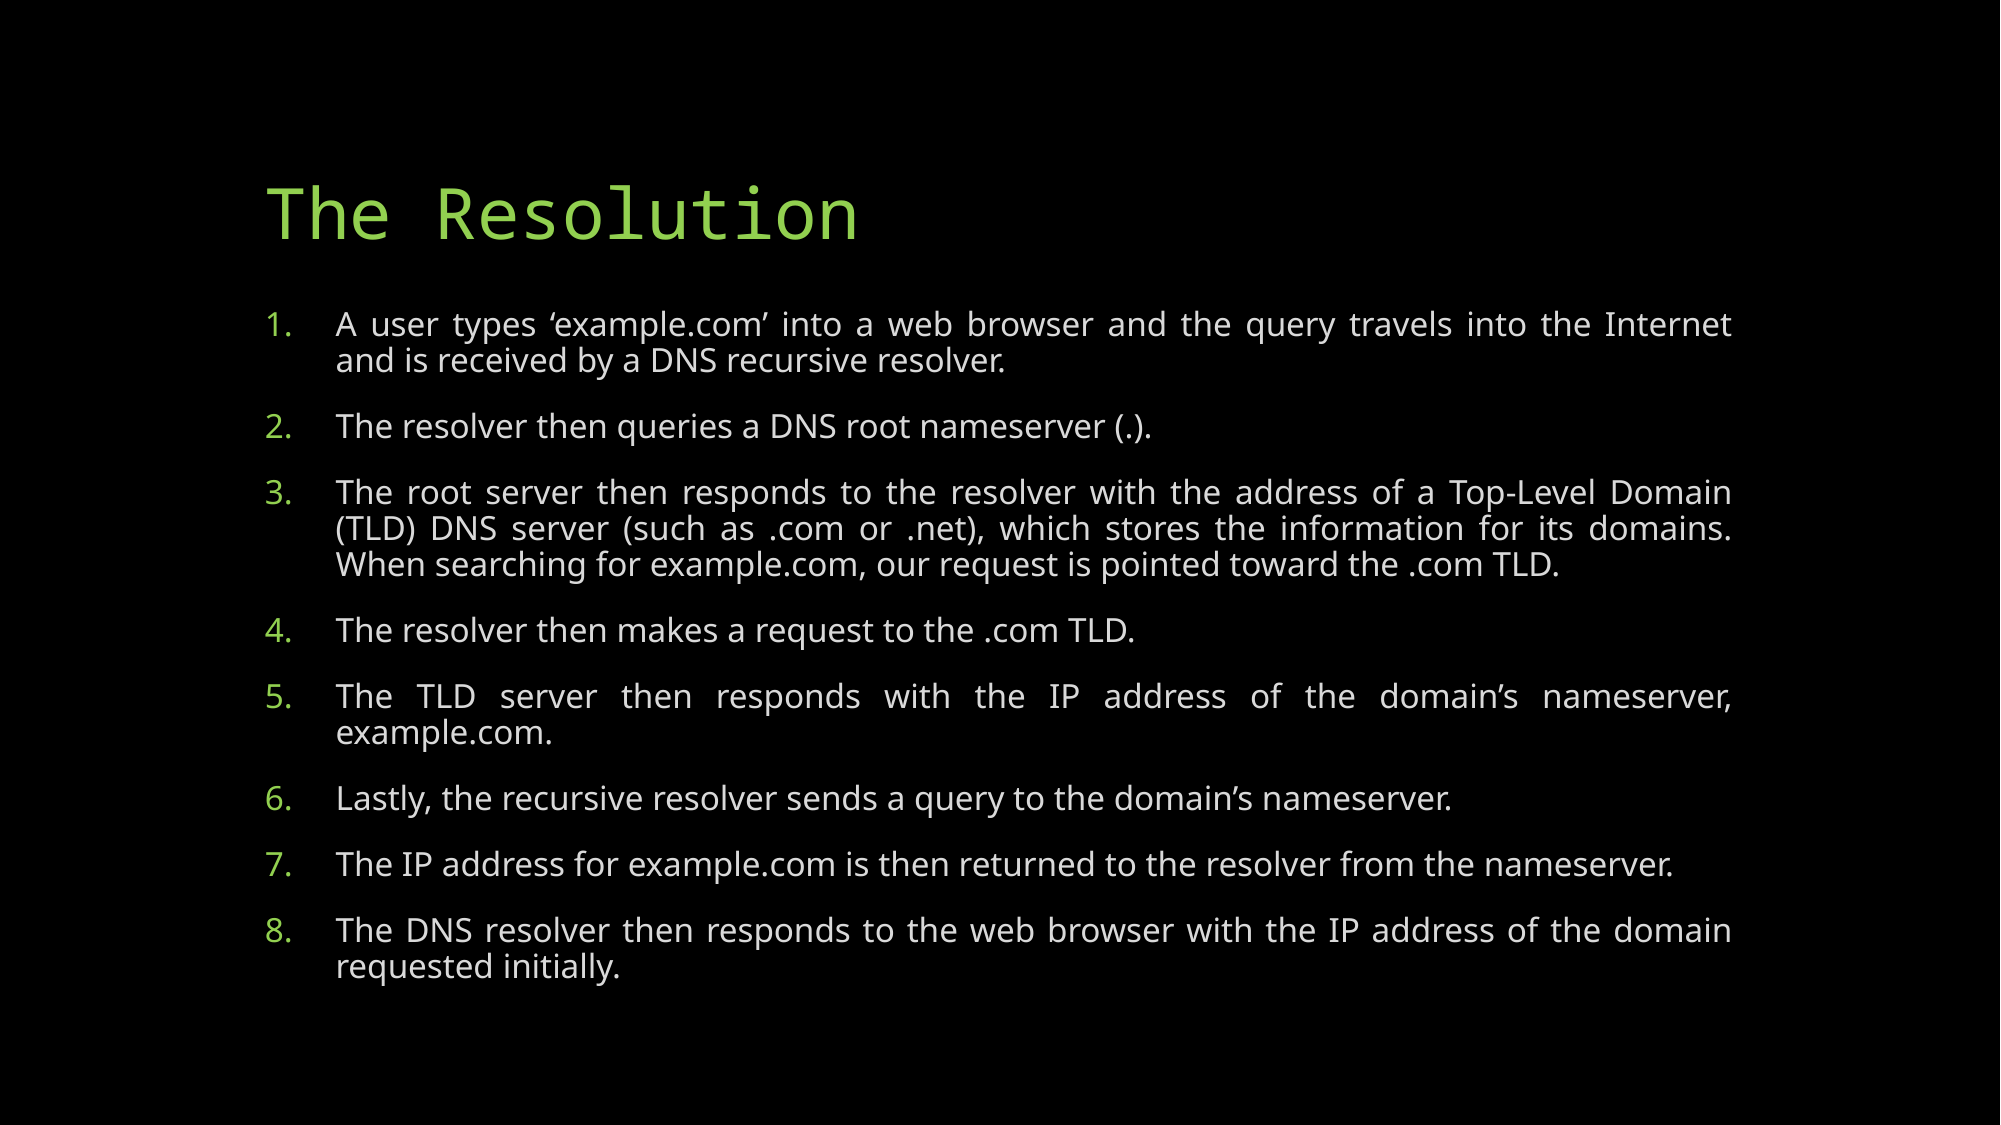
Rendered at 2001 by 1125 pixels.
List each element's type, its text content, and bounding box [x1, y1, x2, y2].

title The Resolution [249, 75, 1750, 263]
list A user types ‘example.com’ into a web browser and the query travels into the Internet and is received by a DNS recursive resolver. The resolver then queries a DNS root nameserver (.). The root server then responds to the resolver with the address of a Top-Level Domain (TLD) DNS server (such as .com or .net), which stores the information for its domains. When searching for example.com, our request is pointed toward the .com TLD. The resolver then makes a request to the .com TLD. The TLD server then responds with the IP address of the domain’s nameserver, example.com. Lastly, the recursive resolver sends a query to the domain’s nameserver. The IP address for example.com is then returned to the resolver from the nameserver. The DNS resolver then responds to the web browser with the IP address of the domain requested initially. [249, 299, 1750, 1000]
